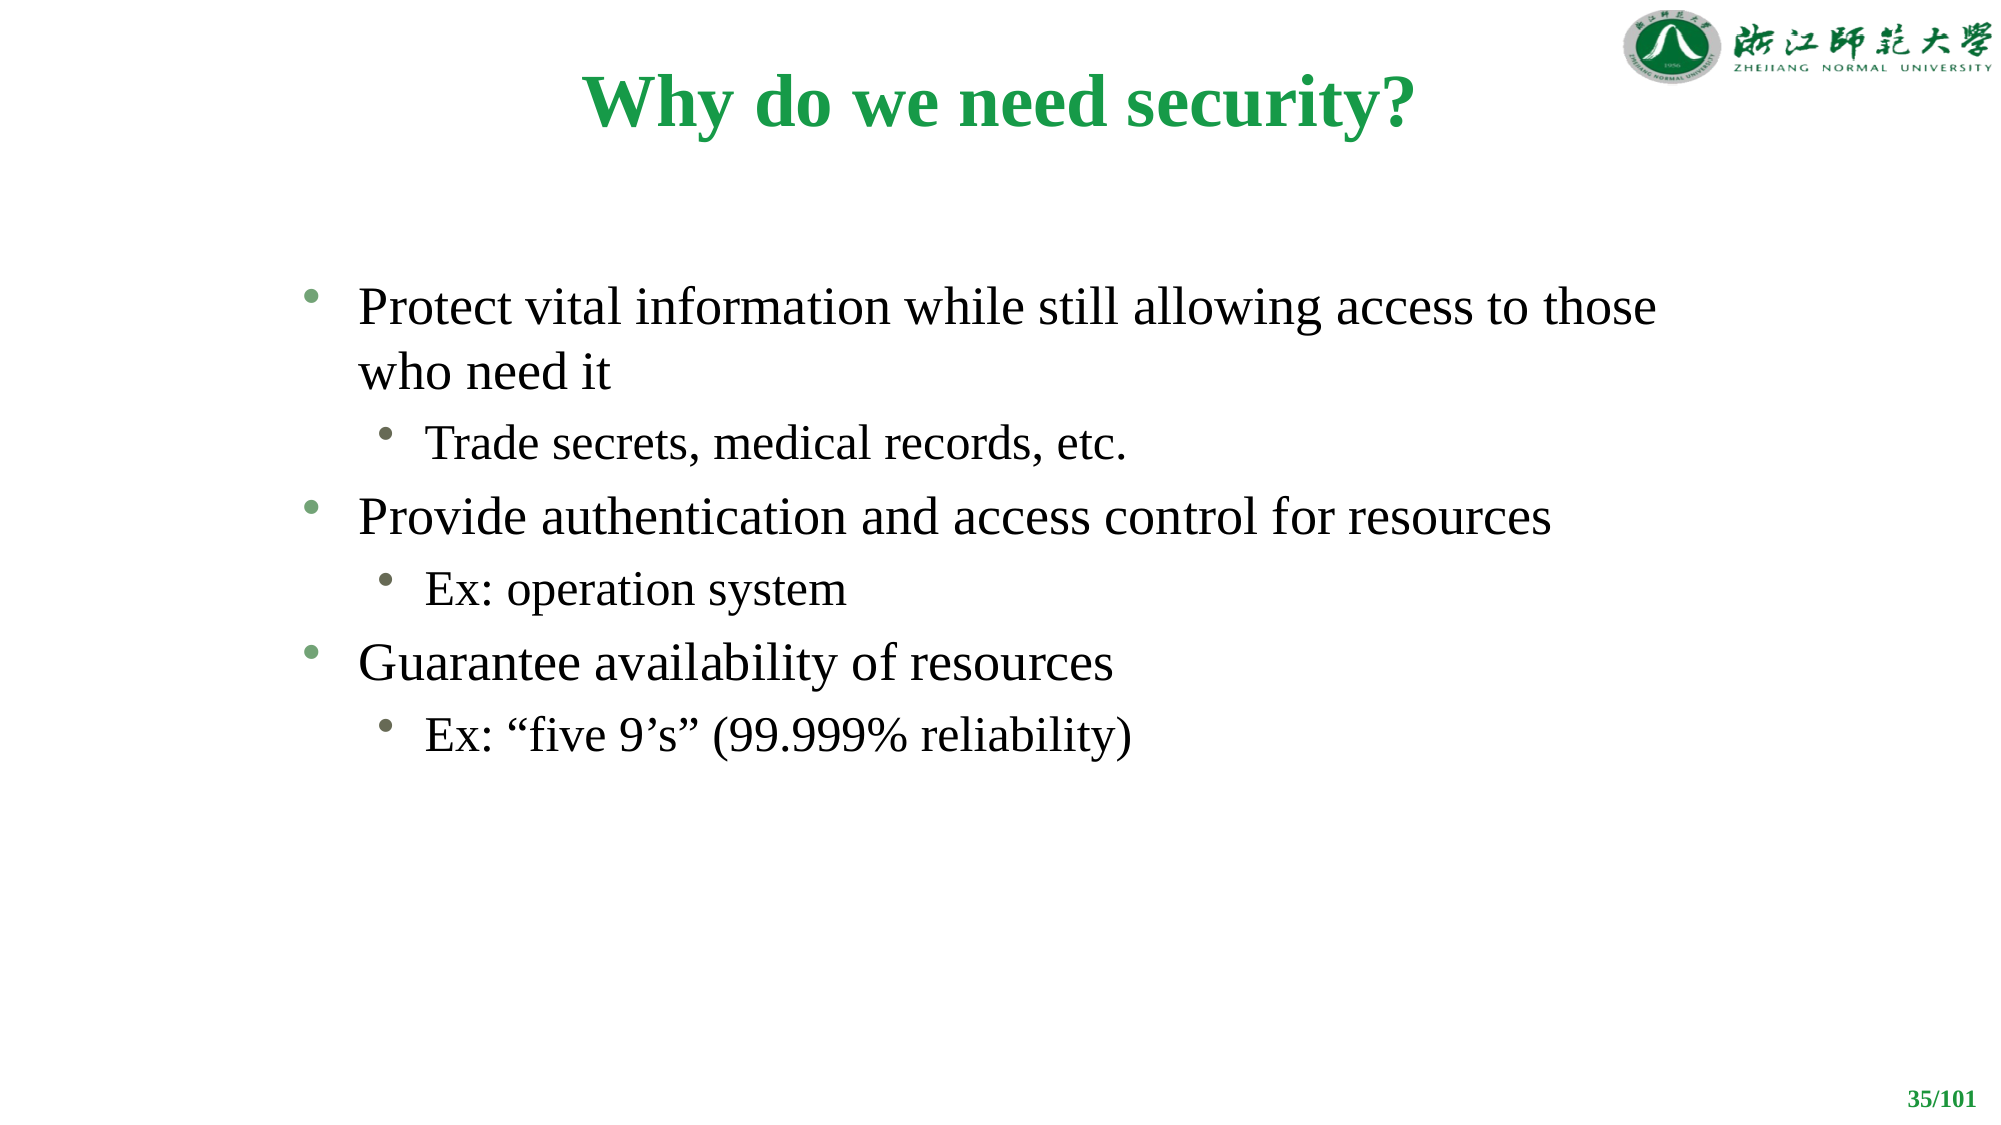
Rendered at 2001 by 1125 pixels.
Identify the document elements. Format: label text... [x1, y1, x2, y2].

picture [1621, 10, 1992, 54]
list Protect vital information while still allowing access to those who need it Trade secrets, medical records, etc. Provide authentication and access control for resources Ex: operation system Guarantee availability of resources Ex: “five 9’s” (99.999% reliability) [287, 262, 1718, 1000]
title Why do we need security? [0, 54, 2000, 149]
